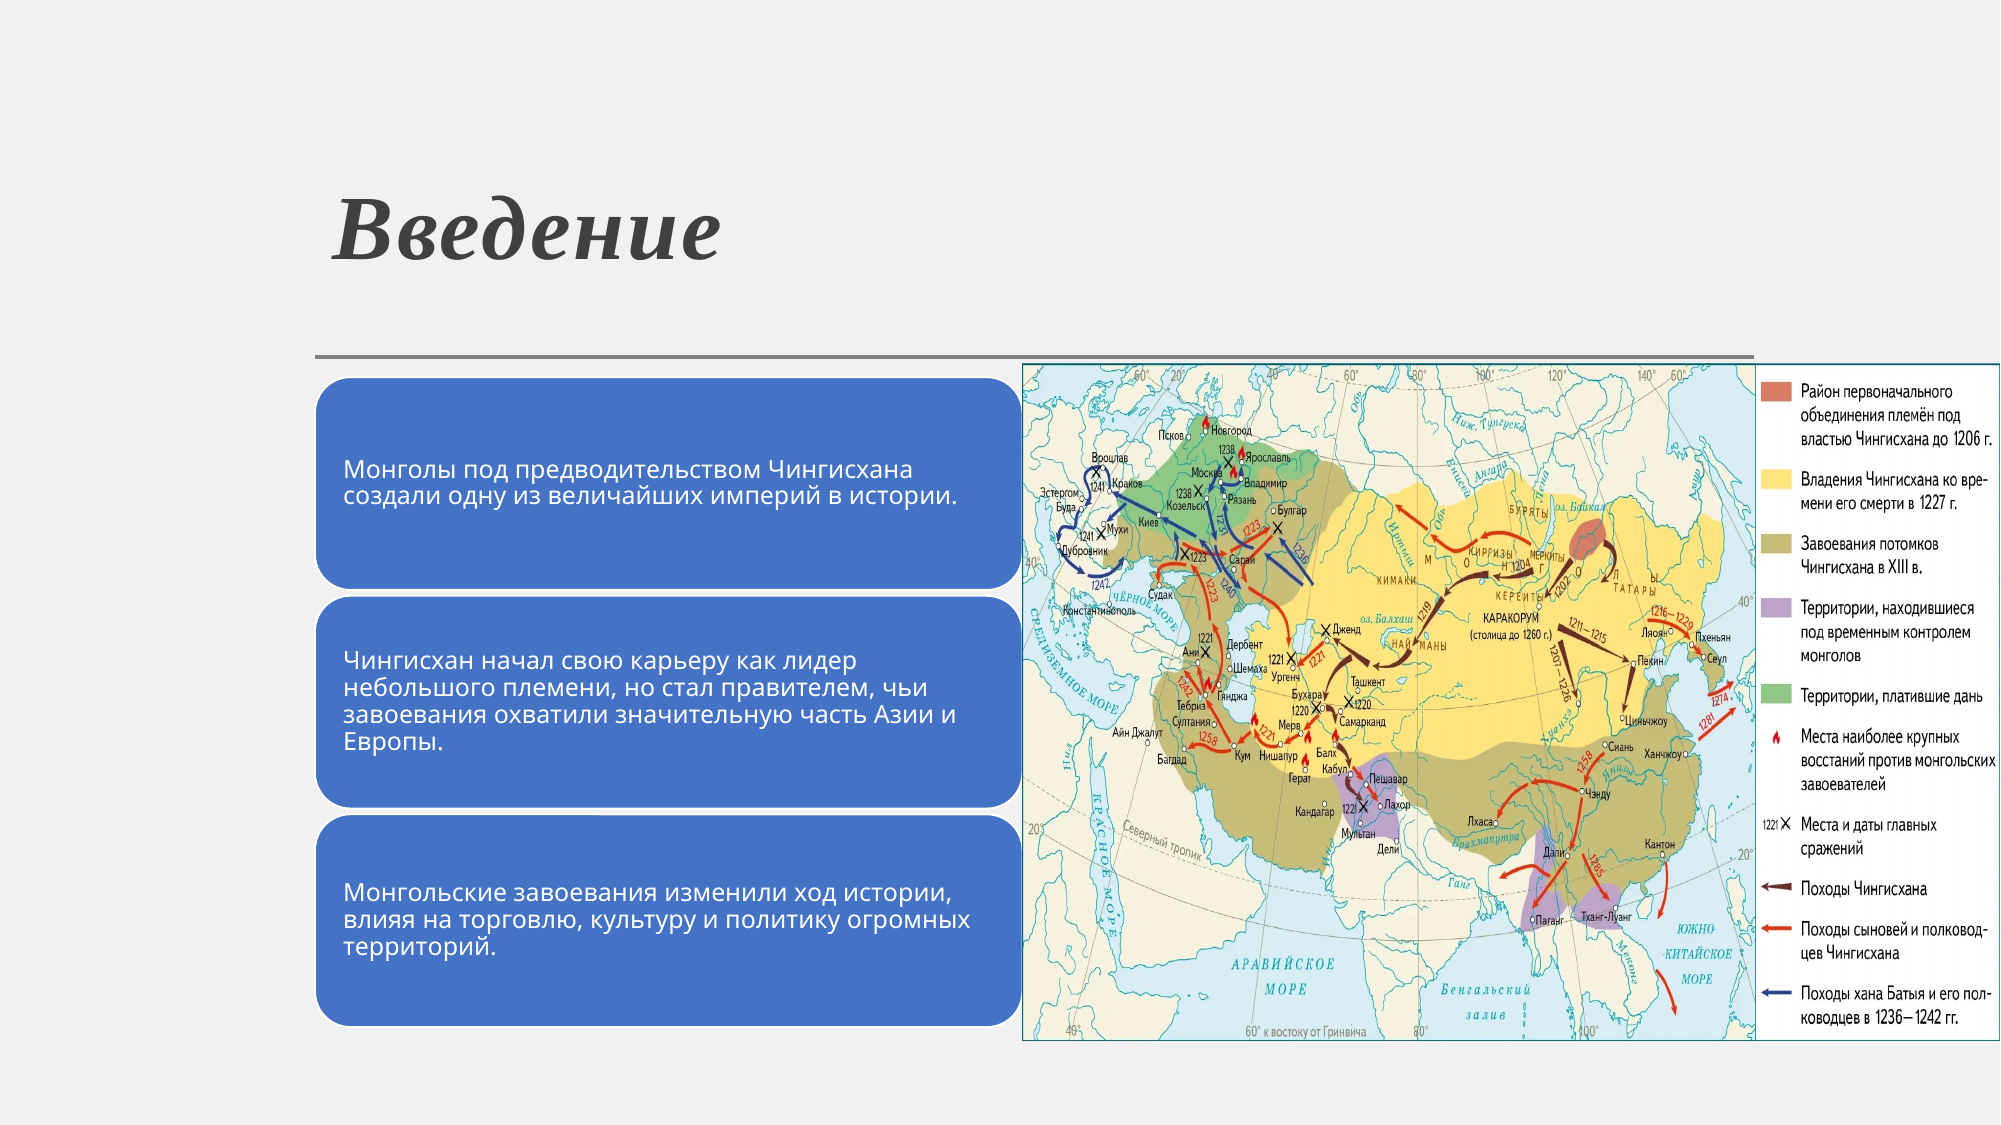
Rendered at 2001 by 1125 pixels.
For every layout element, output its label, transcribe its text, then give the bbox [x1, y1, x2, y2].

title Введение [315, 72, 1754, 294]
picture [1022, 363, 2000, 1041]
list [314, 363, 1022, 1041]
